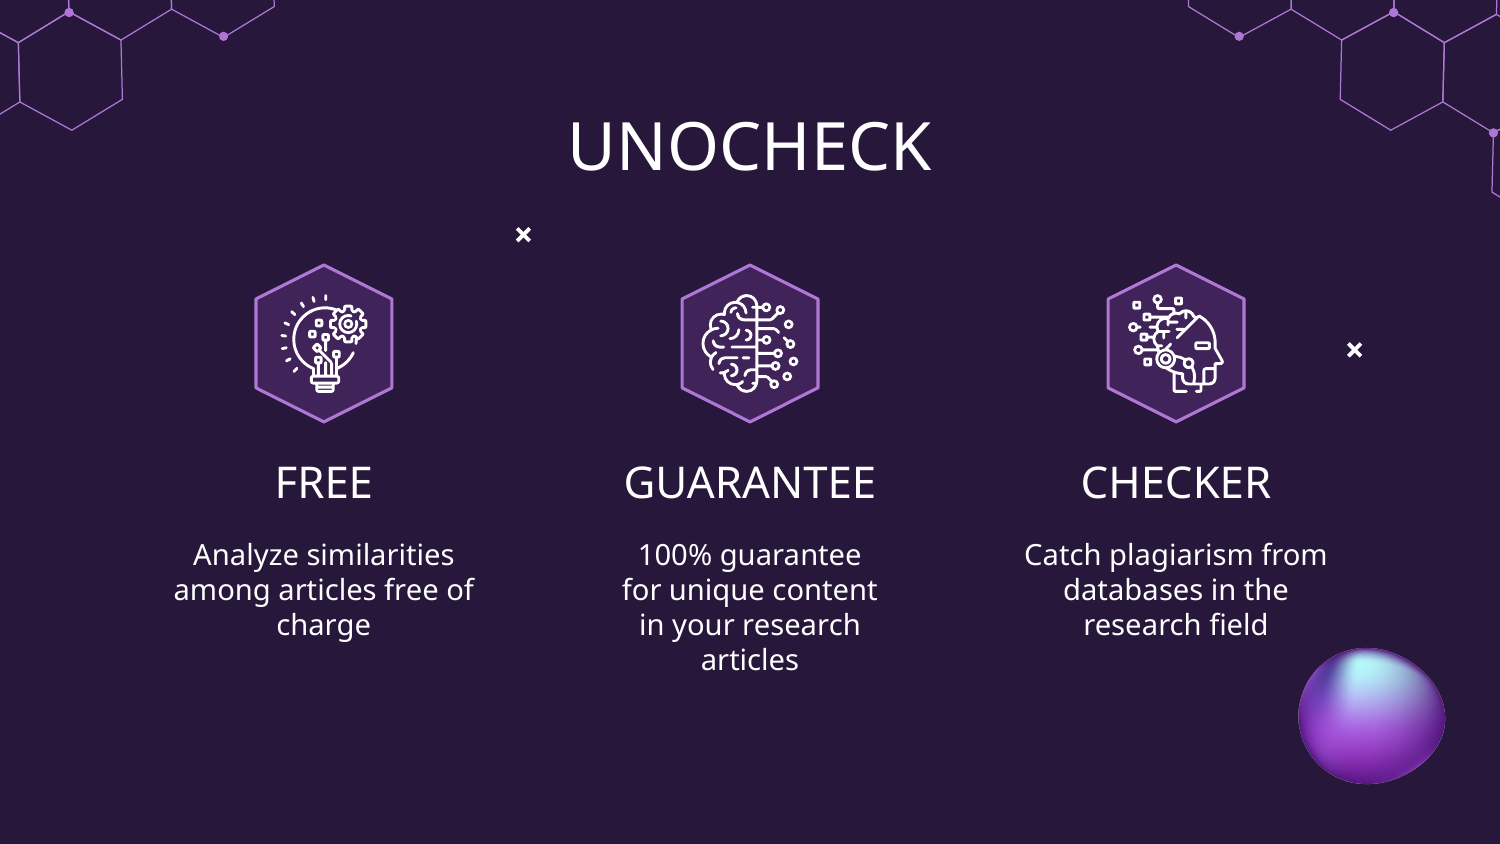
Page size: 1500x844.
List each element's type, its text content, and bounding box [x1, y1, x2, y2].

subtitle 100% guarantee for unique content in your research articles [578, 523, 922, 670]
text_box [256, 265, 392, 400]
text_box [710, 402, 790, 422]
text_box [1136, 402, 1216, 422]
title UNOCHECK [118, 88, 1382, 183]
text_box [280, 293, 368, 394]
text_box [682, 265, 818, 397]
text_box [1348, 343, 1362, 357]
picture [1278, 627, 1466, 809]
subtitle CHECKER [1004, 447, 1348, 523]
subtitle GUARANTEE [578, 447, 922, 523]
text_box [284, 402, 364, 422]
subtitle FREE [152, 447, 496, 523]
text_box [516, 228, 530, 242]
subtitle Catch plagiarism from databases in the research field [1004, 523, 1348, 670]
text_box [701, 293, 799, 394]
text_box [1127, 293, 1225, 394]
subtitle Analyze similarities among articles free of charge [152, 523, 496, 670]
text_box [1108, 265, 1245, 396]
